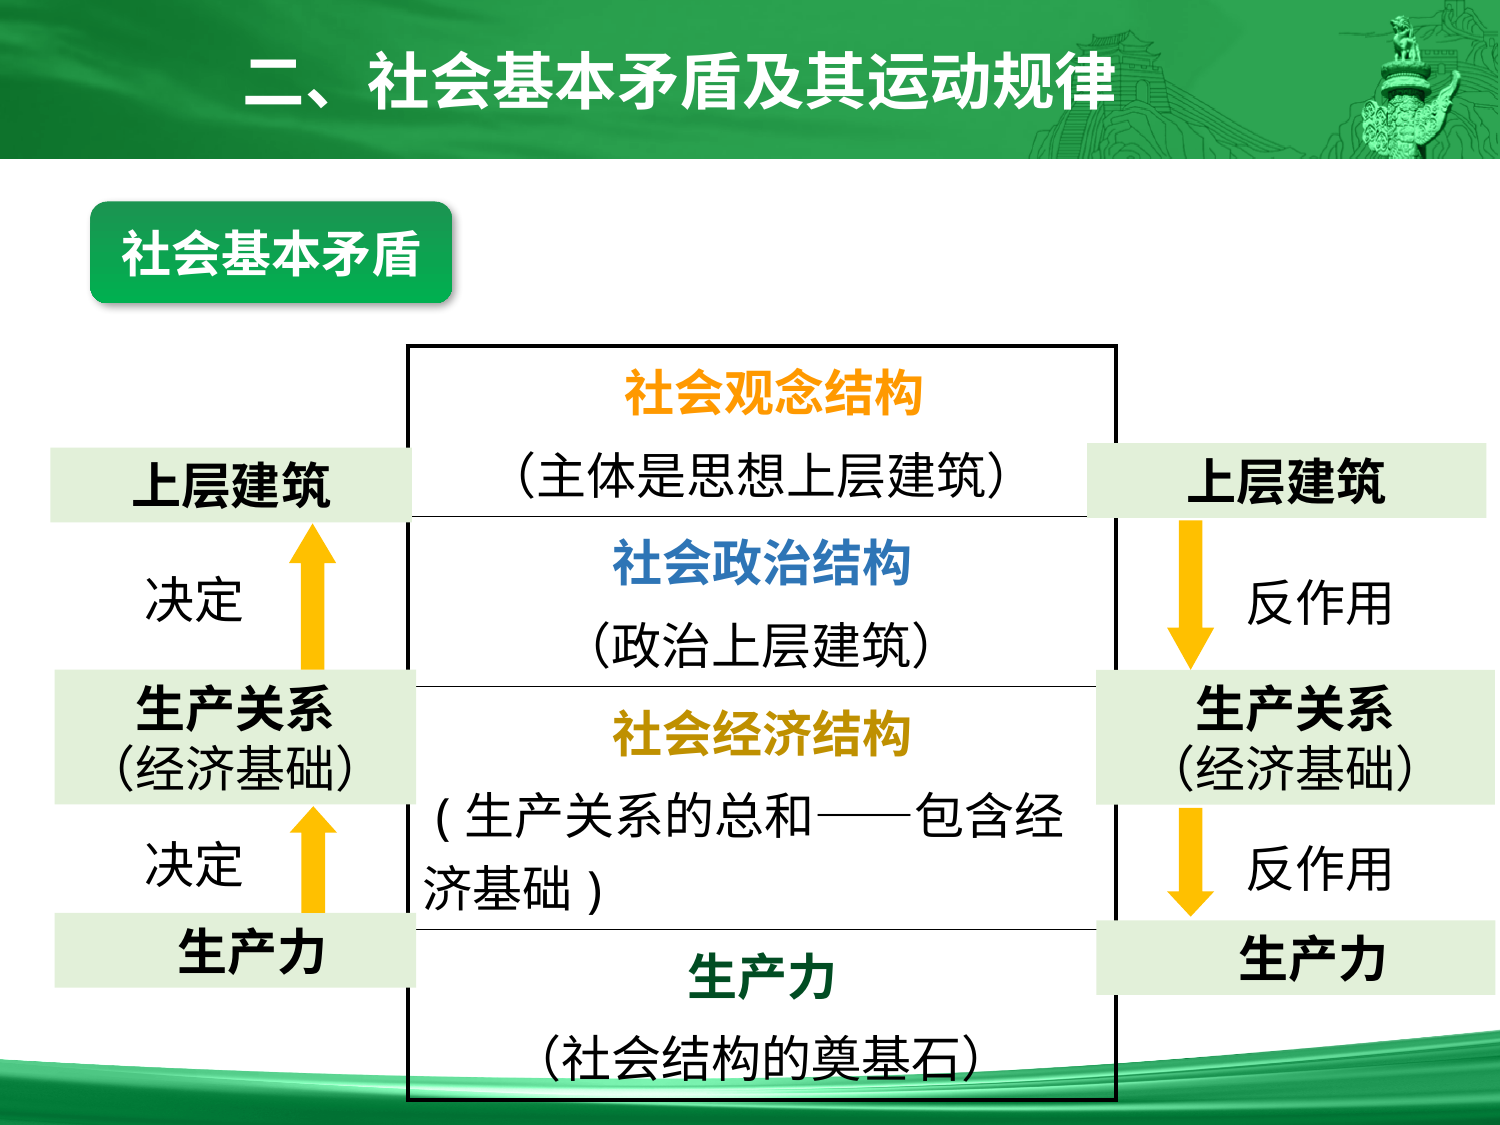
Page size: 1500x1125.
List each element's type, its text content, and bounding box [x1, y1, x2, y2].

text_box 反作用 [1230, 563, 1444, 639]
table_cell 社会政治结构 （政治上层建筑） [410, 517, 1114, 686]
table_cell 社会经济结构 (生产关系的总和——包含经济基础) [410, 687, 1114, 929]
text_box 反作用 [1230, 830, 1444, 905]
text_box 生产力 [1096, 920, 1496, 995]
text_box 生产力 [54, 912, 417, 988]
text_box 决定 [129, 826, 272, 901]
table_header 社会观念结构 （主体是思想上层建筑） [410, 348, 1114, 516]
text_box [289, 523, 337, 670]
text_box 决定 [129, 561, 272, 637]
picture [0, 0, 1500, 159]
text_box 生产关系 （经济基础） [1096, 669, 1495, 805]
text_box 上层建筑 [1087, 443, 1487, 518]
text_box [289, 806, 338, 913]
table_cell 生产力 （社会结构的奠基石） [410, 930, 1114, 1098]
text_box 生产关系 （经济基础） [54, 669, 417, 805]
text_box 社会基本矛盾 [89, 200, 453, 304]
text_box 二、社会基本矛盾及其运动规律 [0, 34, 1361, 125]
text_box [1168, 807, 1213, 917]
text_box 上层建筑 [50, 447, 412, 523]
text_box [1167, 520, 1215, 670]
picture [0, 1027, 1500, 1125]
